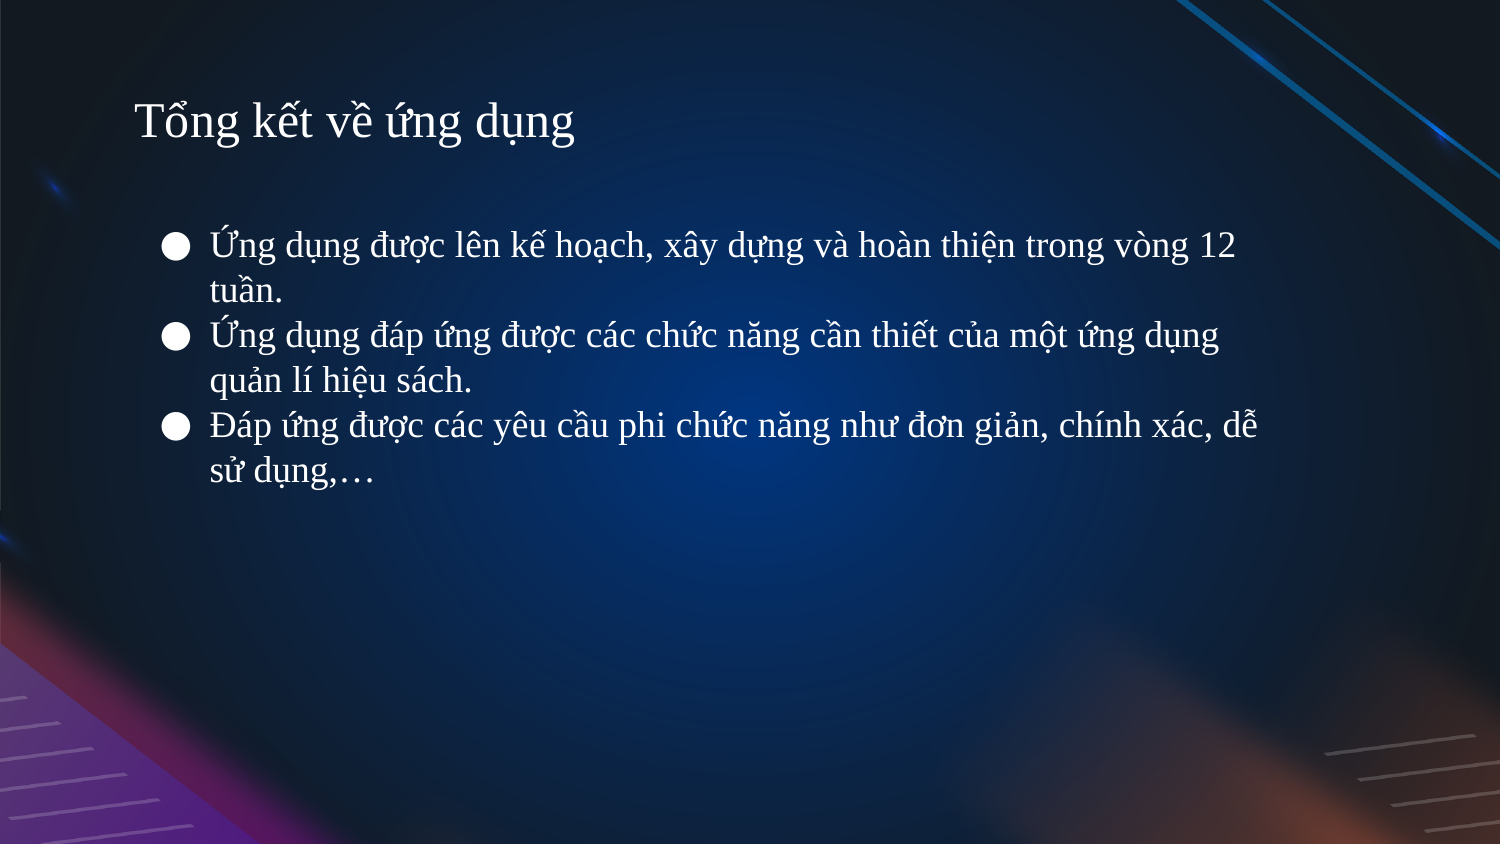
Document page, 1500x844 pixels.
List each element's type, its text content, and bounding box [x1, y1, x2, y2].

list Ứng dụng được lên kế hoạch, xây dựng và hoàn thiện trong vòng 12 tuần. Ứng dụng đáp ứng được các chức năng cần thiết của một ứng dụng quản lí hiệu sách. Đáp ứng được các yêu cầu phi chức năng như đơn giản, chính xác, dễ sử dụng,… [119, 204, 1312, 723]
title Tổng kết về ứng dụng [119, 72, 1449, 167]
picture [0, 0, 1500, 844]
